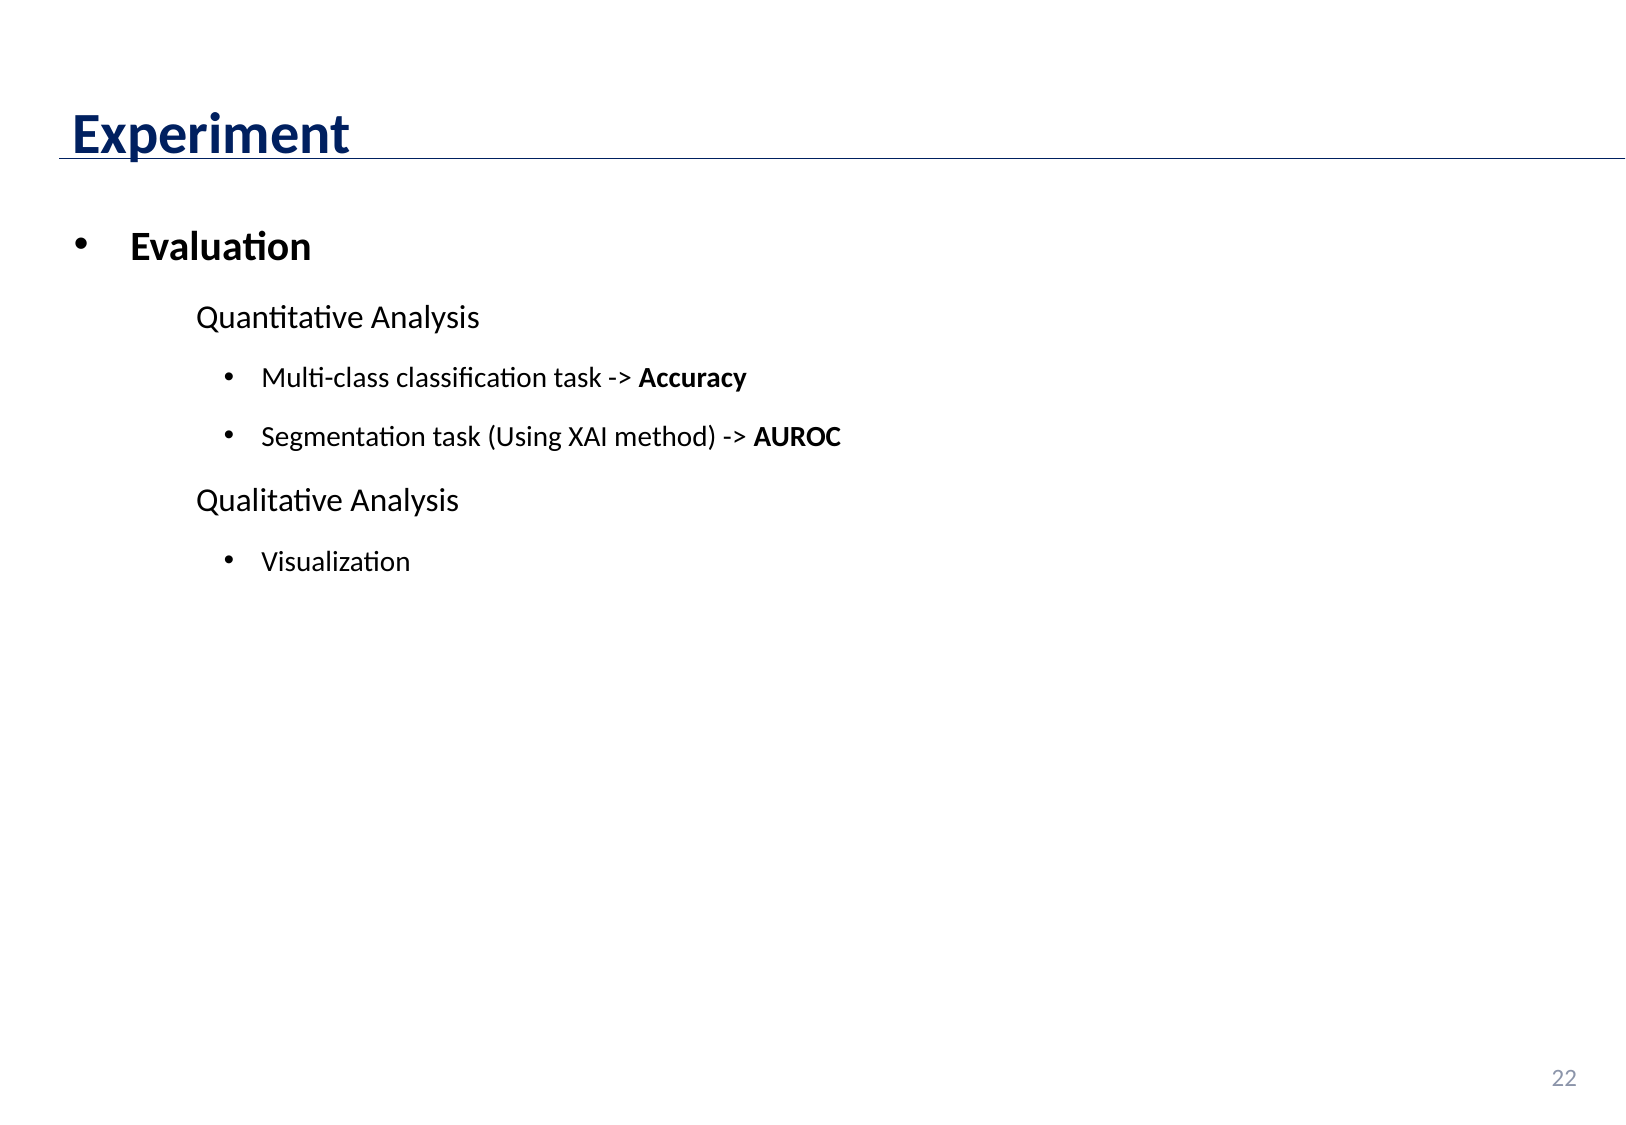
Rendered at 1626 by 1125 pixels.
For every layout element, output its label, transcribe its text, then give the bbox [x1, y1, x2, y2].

slide_number 22 [1212, 1046, 1593, 1107]
text_box Experiment [57, 54, 1625, 136]
list Evaluation Quantitative Analysis Multi-class classification task -> Accuracy Segmentation task (Using XAI method) -> AUROC Qualitative Analysis Visualization [59, 186, 1604, 1107]
